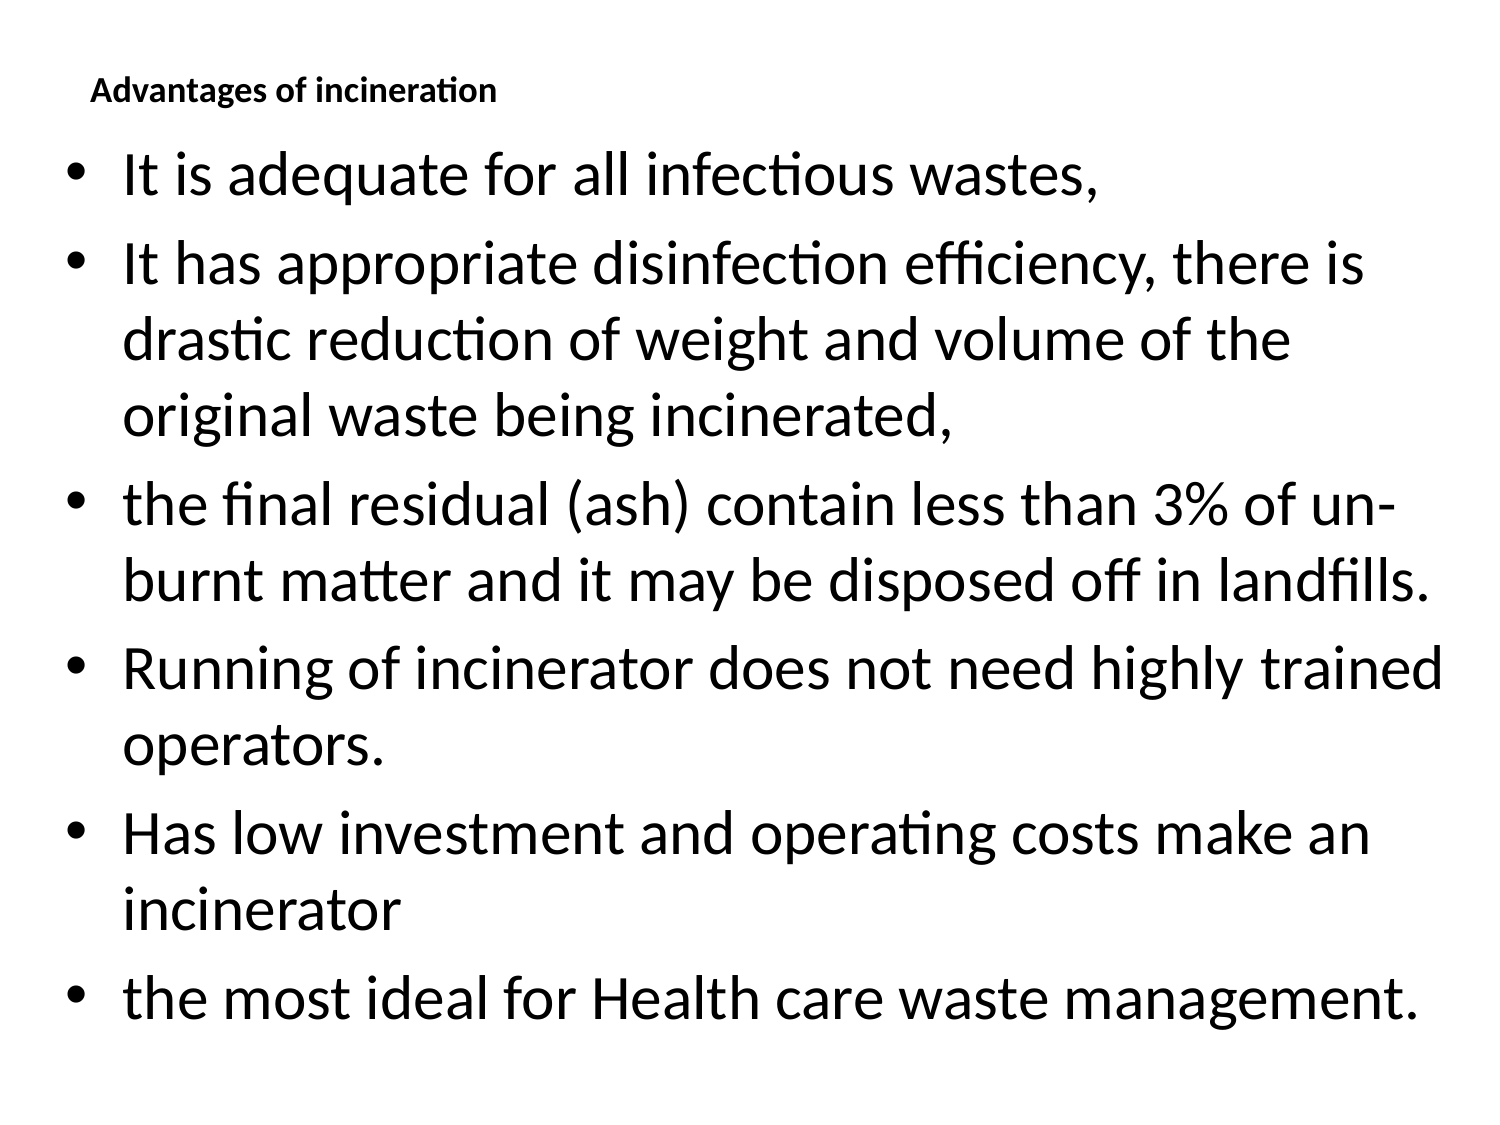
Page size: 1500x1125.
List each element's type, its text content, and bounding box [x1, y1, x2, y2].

title Advantages of incineration [75, 12, 1425, 125]
list It is adequate for all infectious wastes, It has appropriate disinfection efficiency, there is drastic reduction of weight and volume of the original waste being incinerated, the final residual (ash) contain less than 3% of un-burnt matter and it may be disposed off in landfills. Running of incinerator does not need highly trained operators. Has low investment and operating costs make an incinerator the most ideal for Health care waste management. [50, 125, 1463, 1088]
